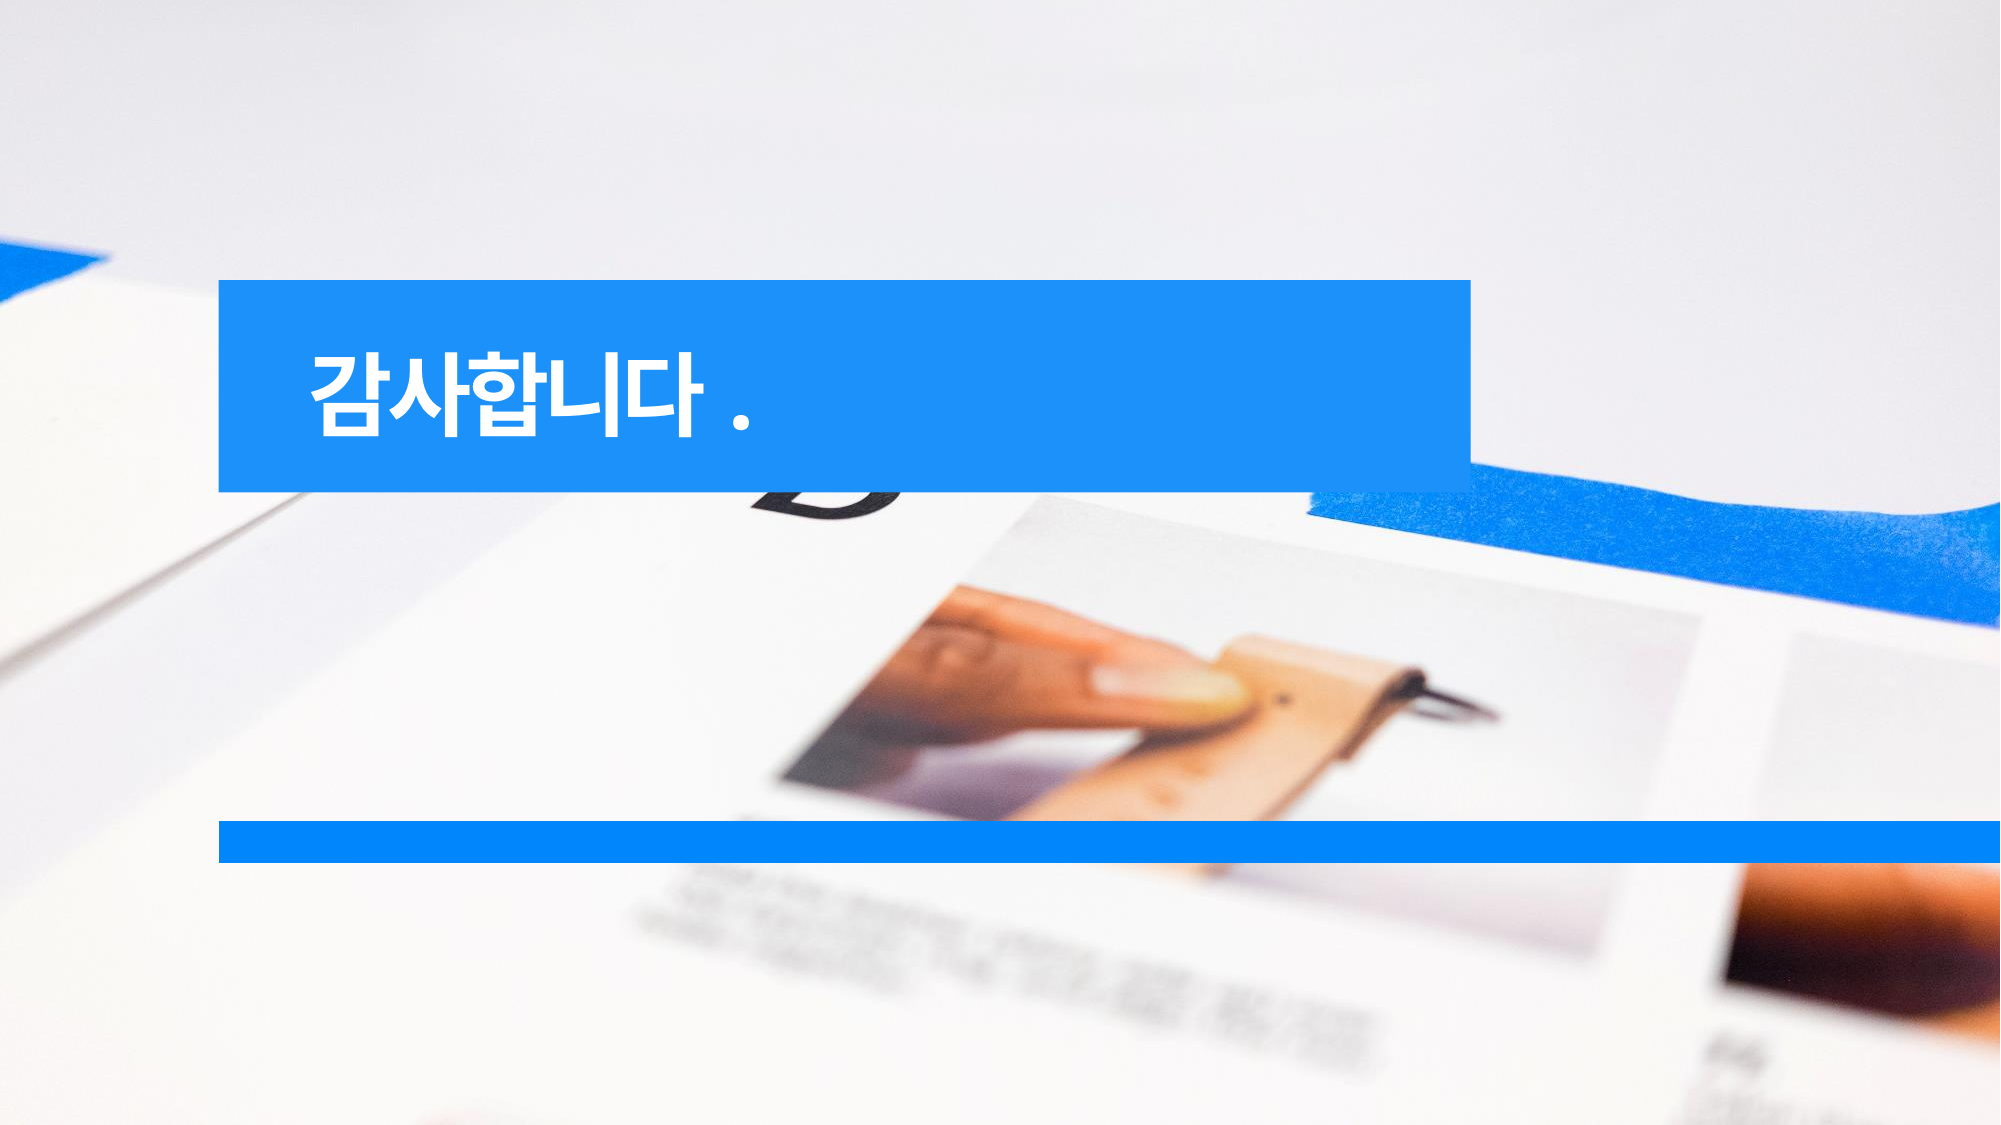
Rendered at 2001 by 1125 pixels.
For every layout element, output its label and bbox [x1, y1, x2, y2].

picture [0, 0, 2000, 1125]
text_box [218, 280, 1471, 493]
